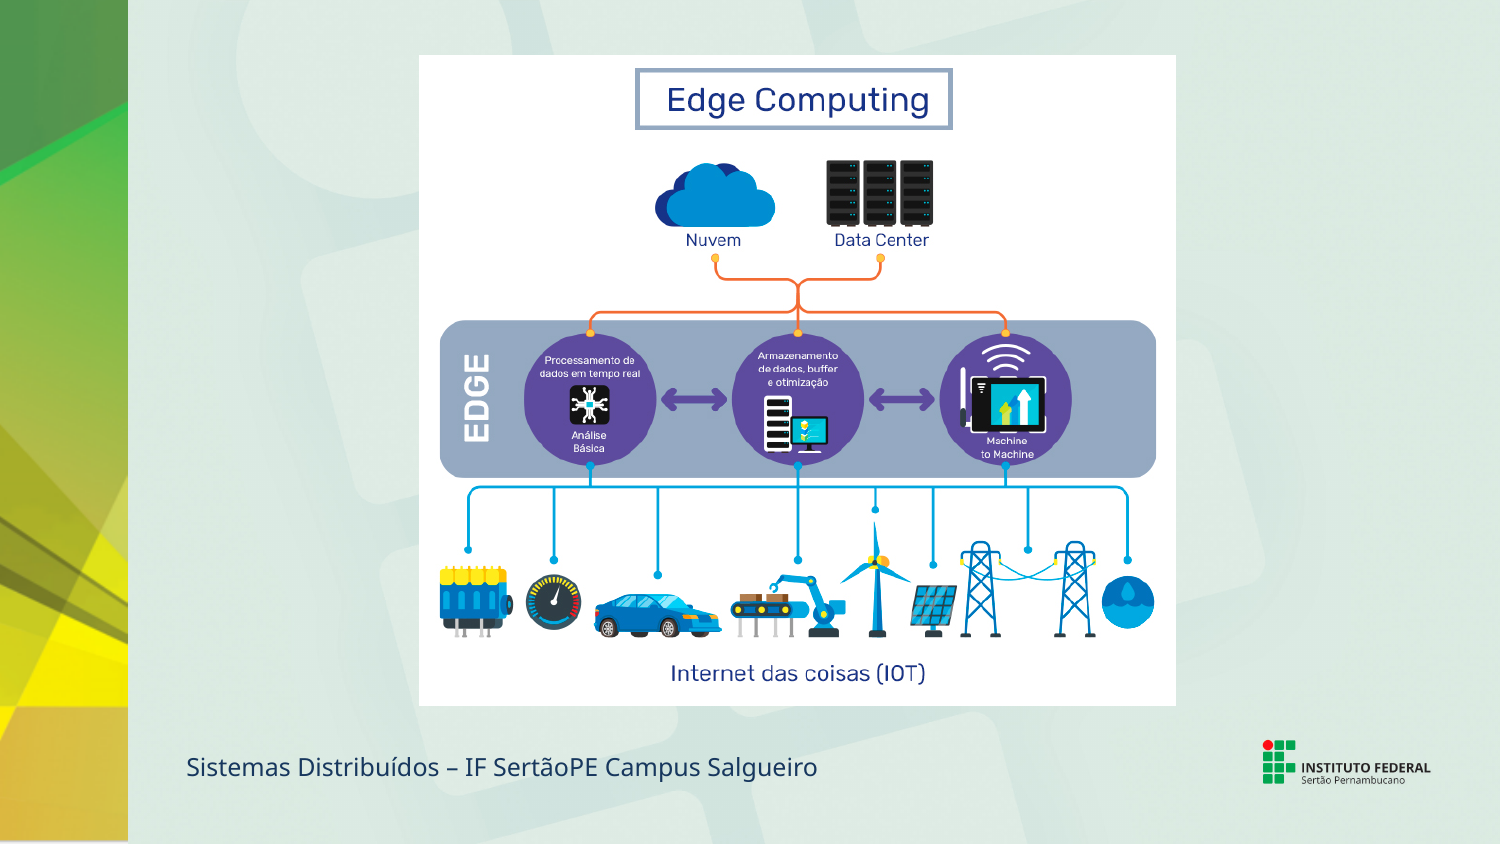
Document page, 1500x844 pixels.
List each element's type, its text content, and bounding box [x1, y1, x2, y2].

title Sistemas Distribuídos – IF SertãoPE Campus Salgueiro [171, 740, 1291, 793]
picture [0, 0, 1500, 844]
